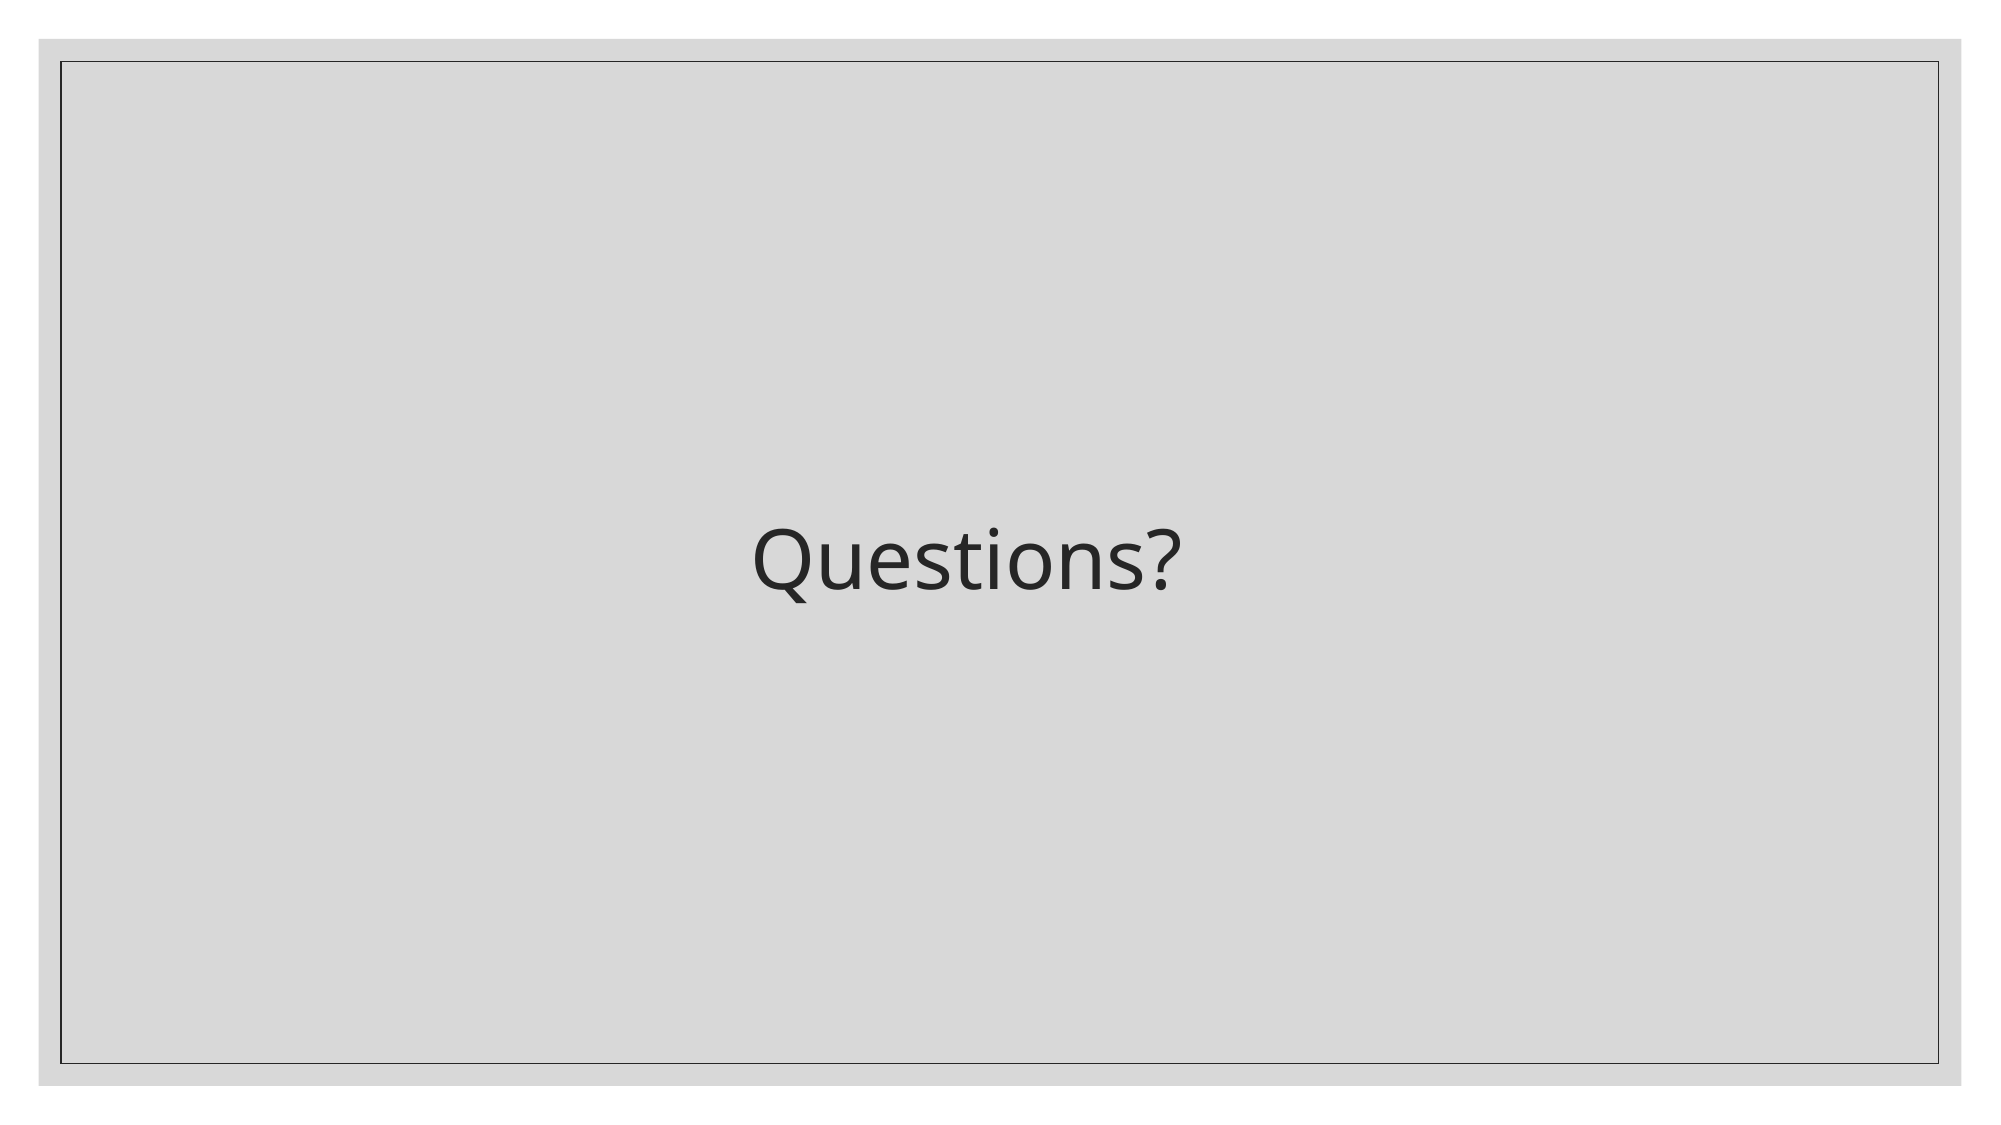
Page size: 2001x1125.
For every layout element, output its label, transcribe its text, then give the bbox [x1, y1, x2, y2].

title Questions? [735, 450, 2000, 675]
